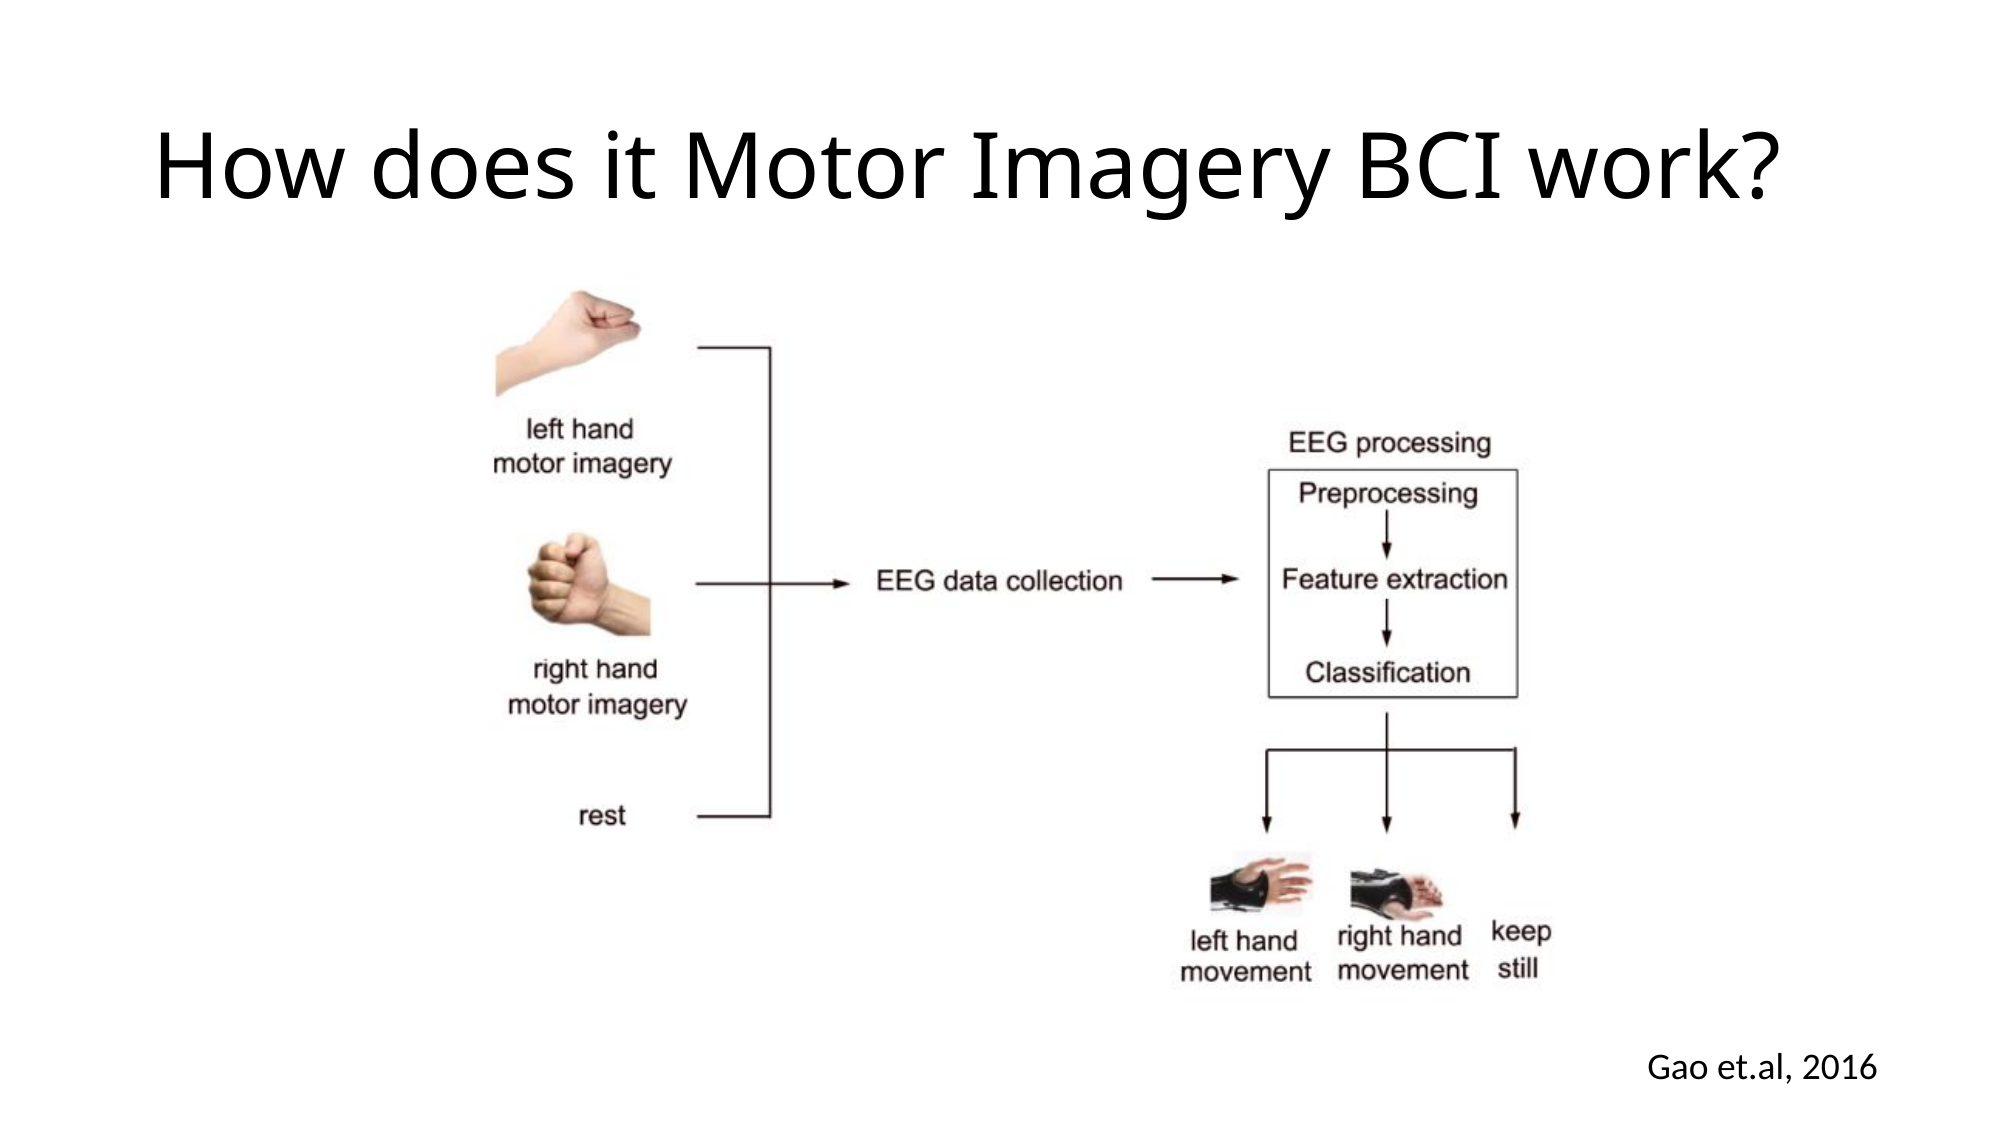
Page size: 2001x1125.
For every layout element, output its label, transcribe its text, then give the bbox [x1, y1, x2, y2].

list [442, 261, 1590, 1036]
title How does it Motor Imagery BCI work? [137, 59, 1863, 278]
text_box Gao et.al, 2016 [1632, 1034, 1894, 1095]
